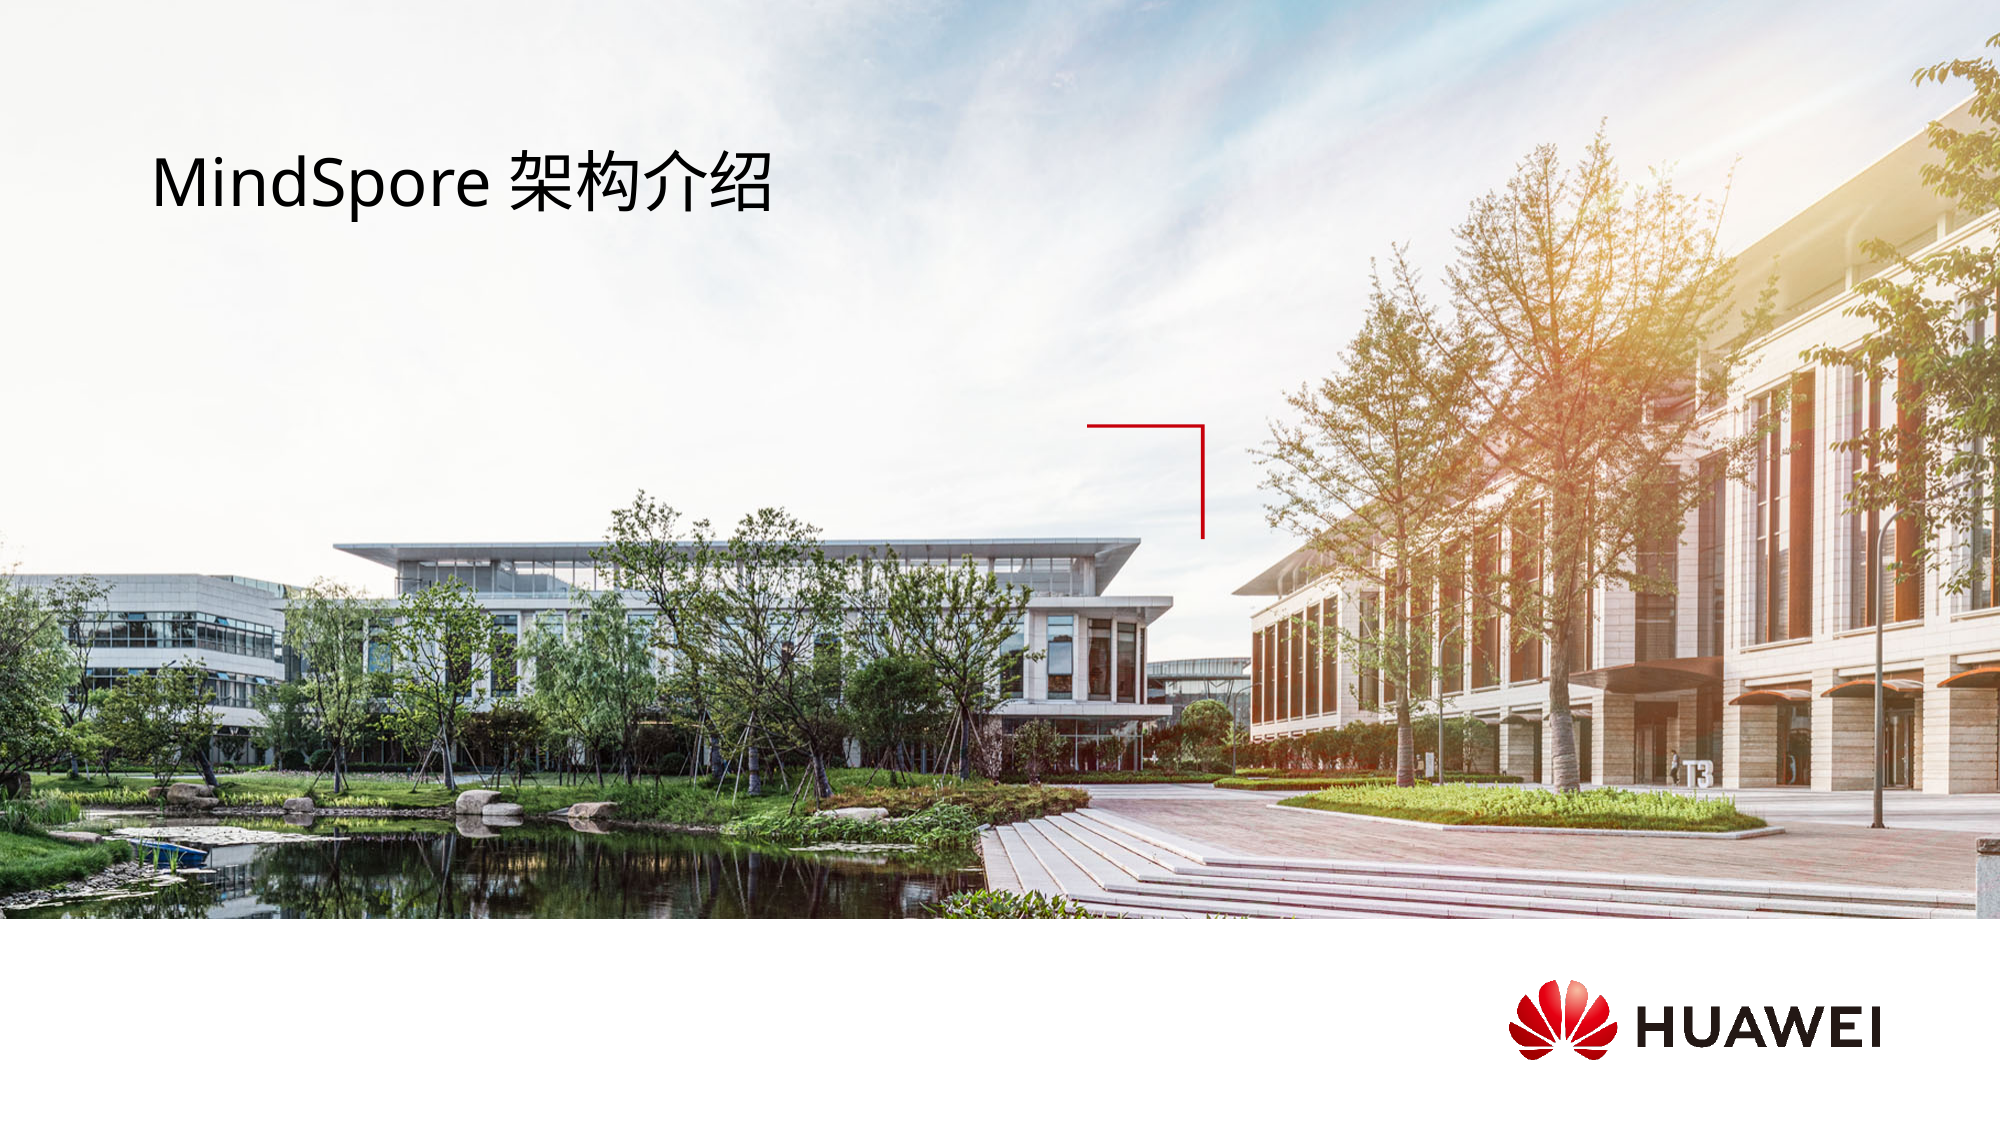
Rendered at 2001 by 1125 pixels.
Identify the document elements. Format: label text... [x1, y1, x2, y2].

title MindSpore架构介绍 [150, 148, 1484, 262]
picture [0, 0, 2000, 919]
picture [1509, 980, 1880, 1060]
